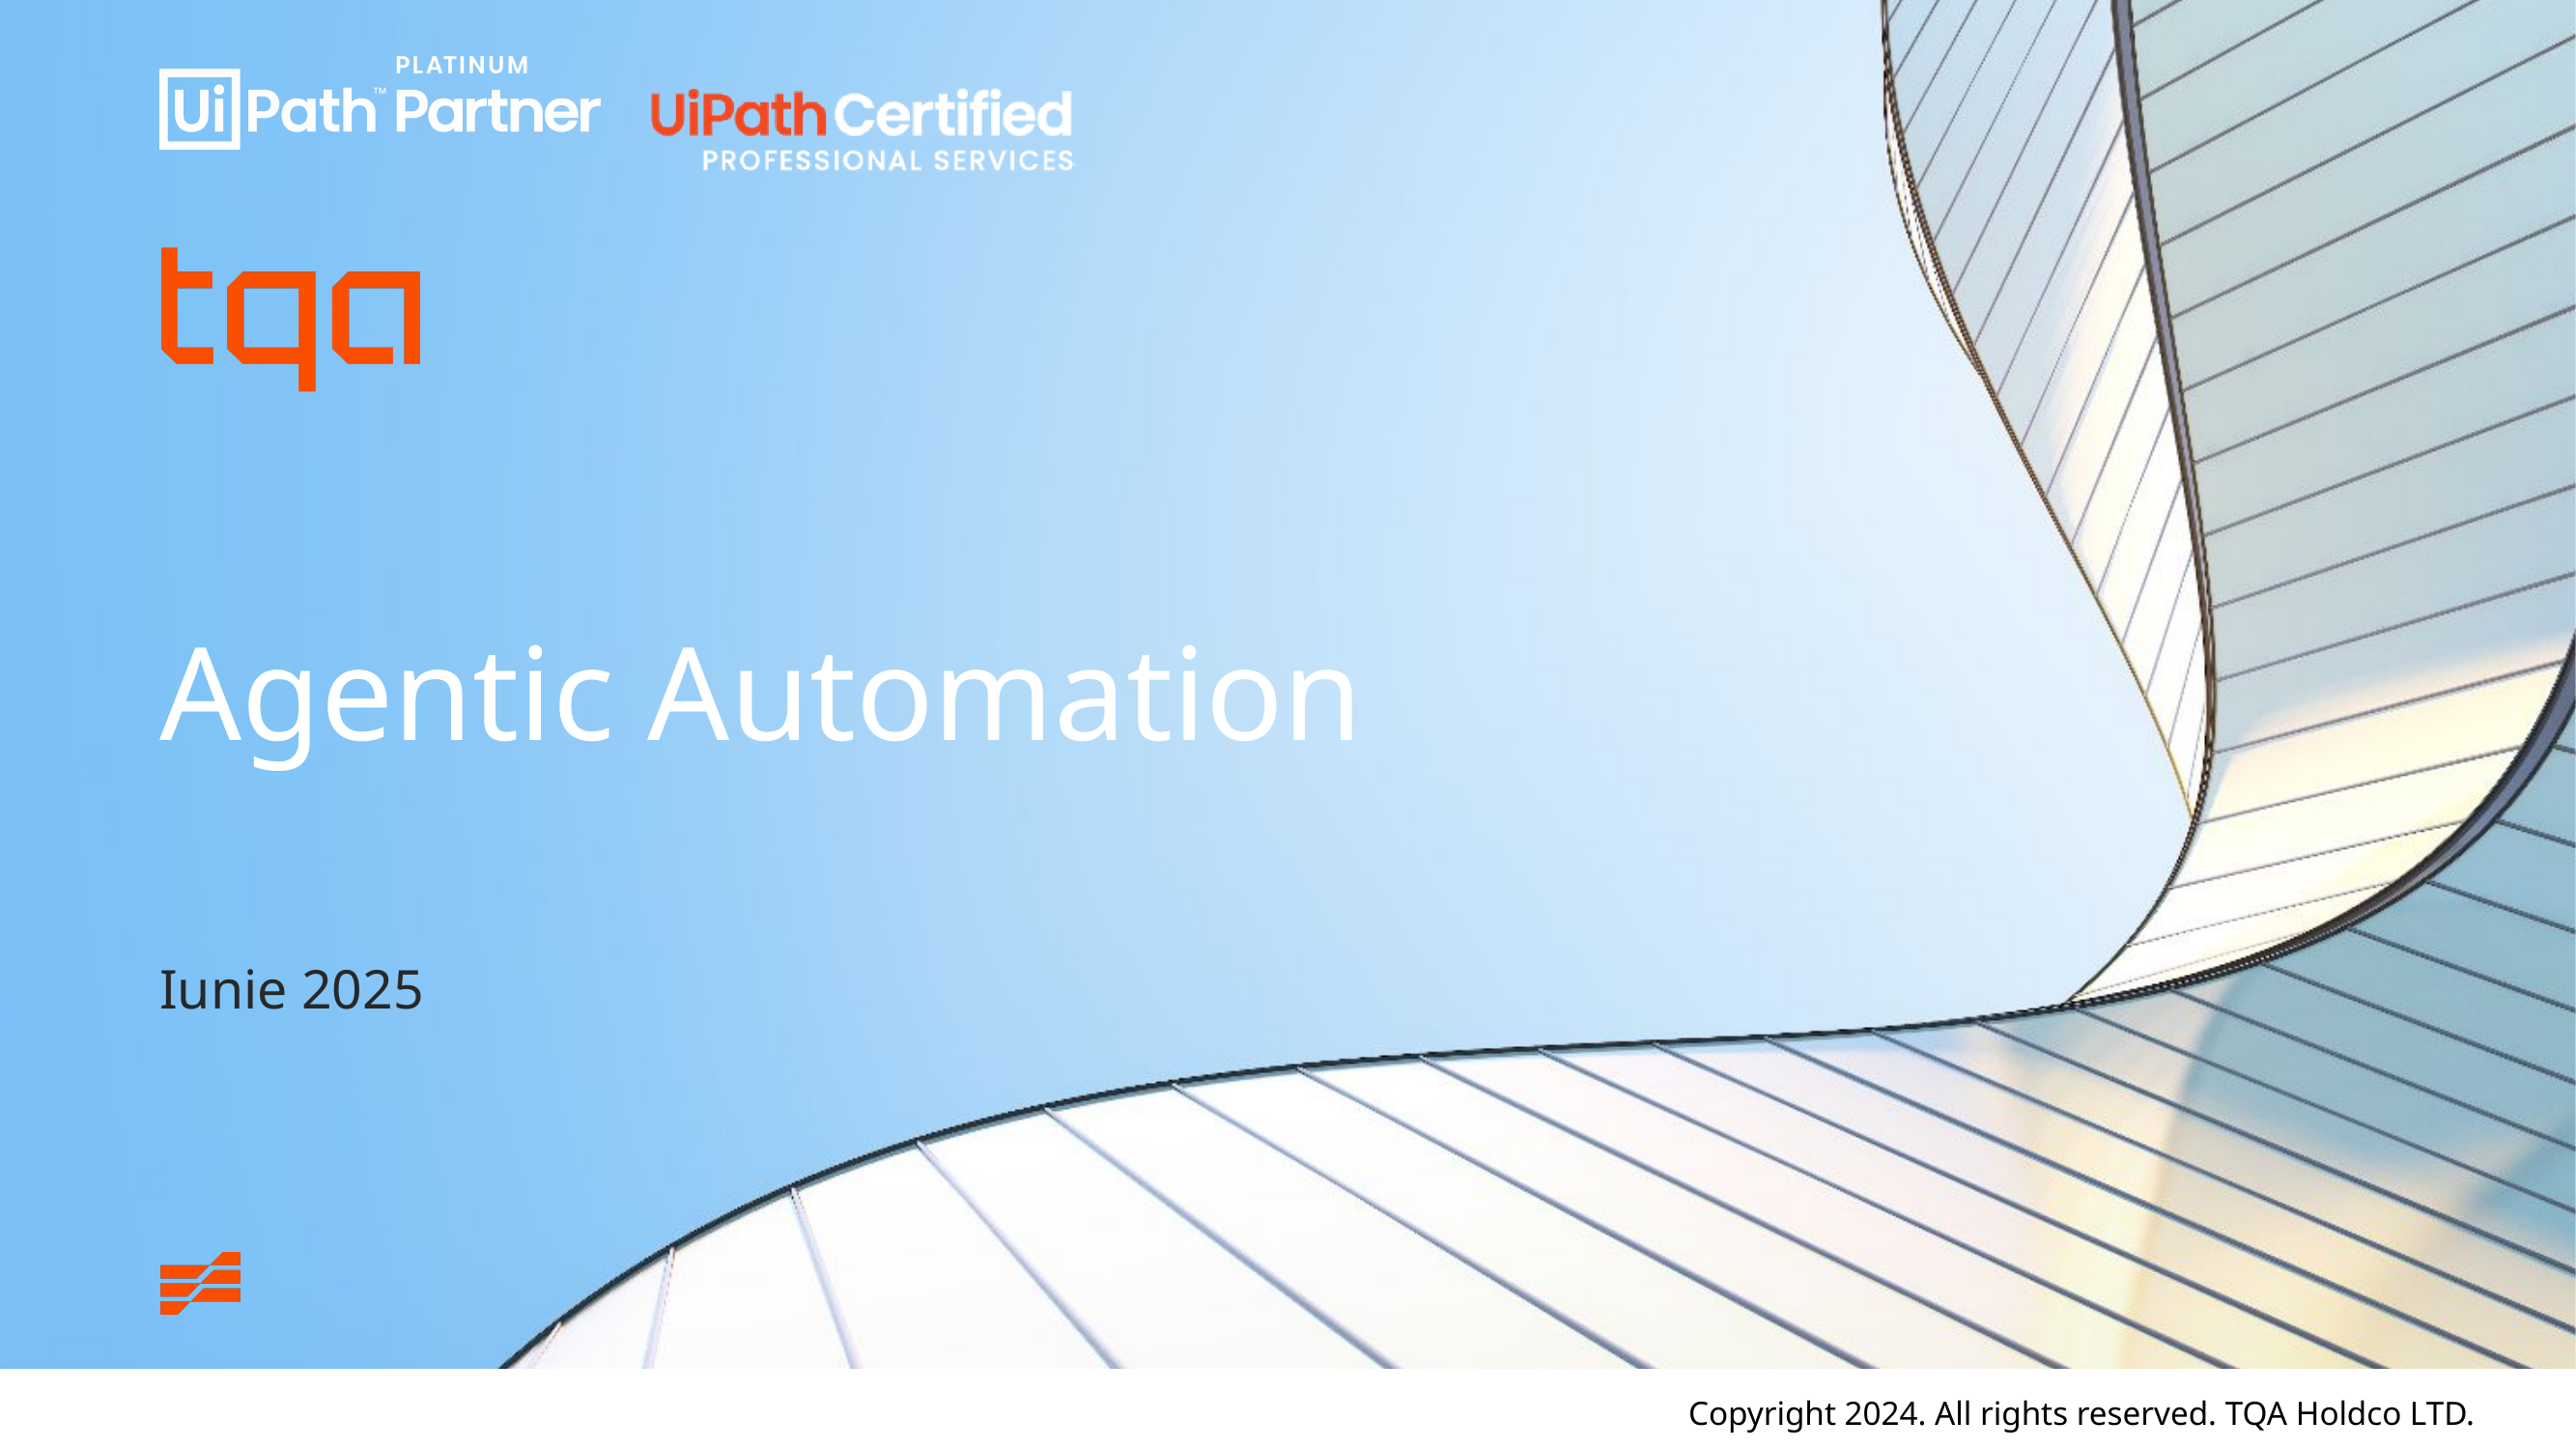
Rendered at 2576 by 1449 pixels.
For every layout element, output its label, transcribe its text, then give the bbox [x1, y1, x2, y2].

title Agentic Automation [159, 530, 2302, 847]
title Iunie 2025 [159, 867, 1359, 1109]
picture [0, 0, 2576, 1369]
